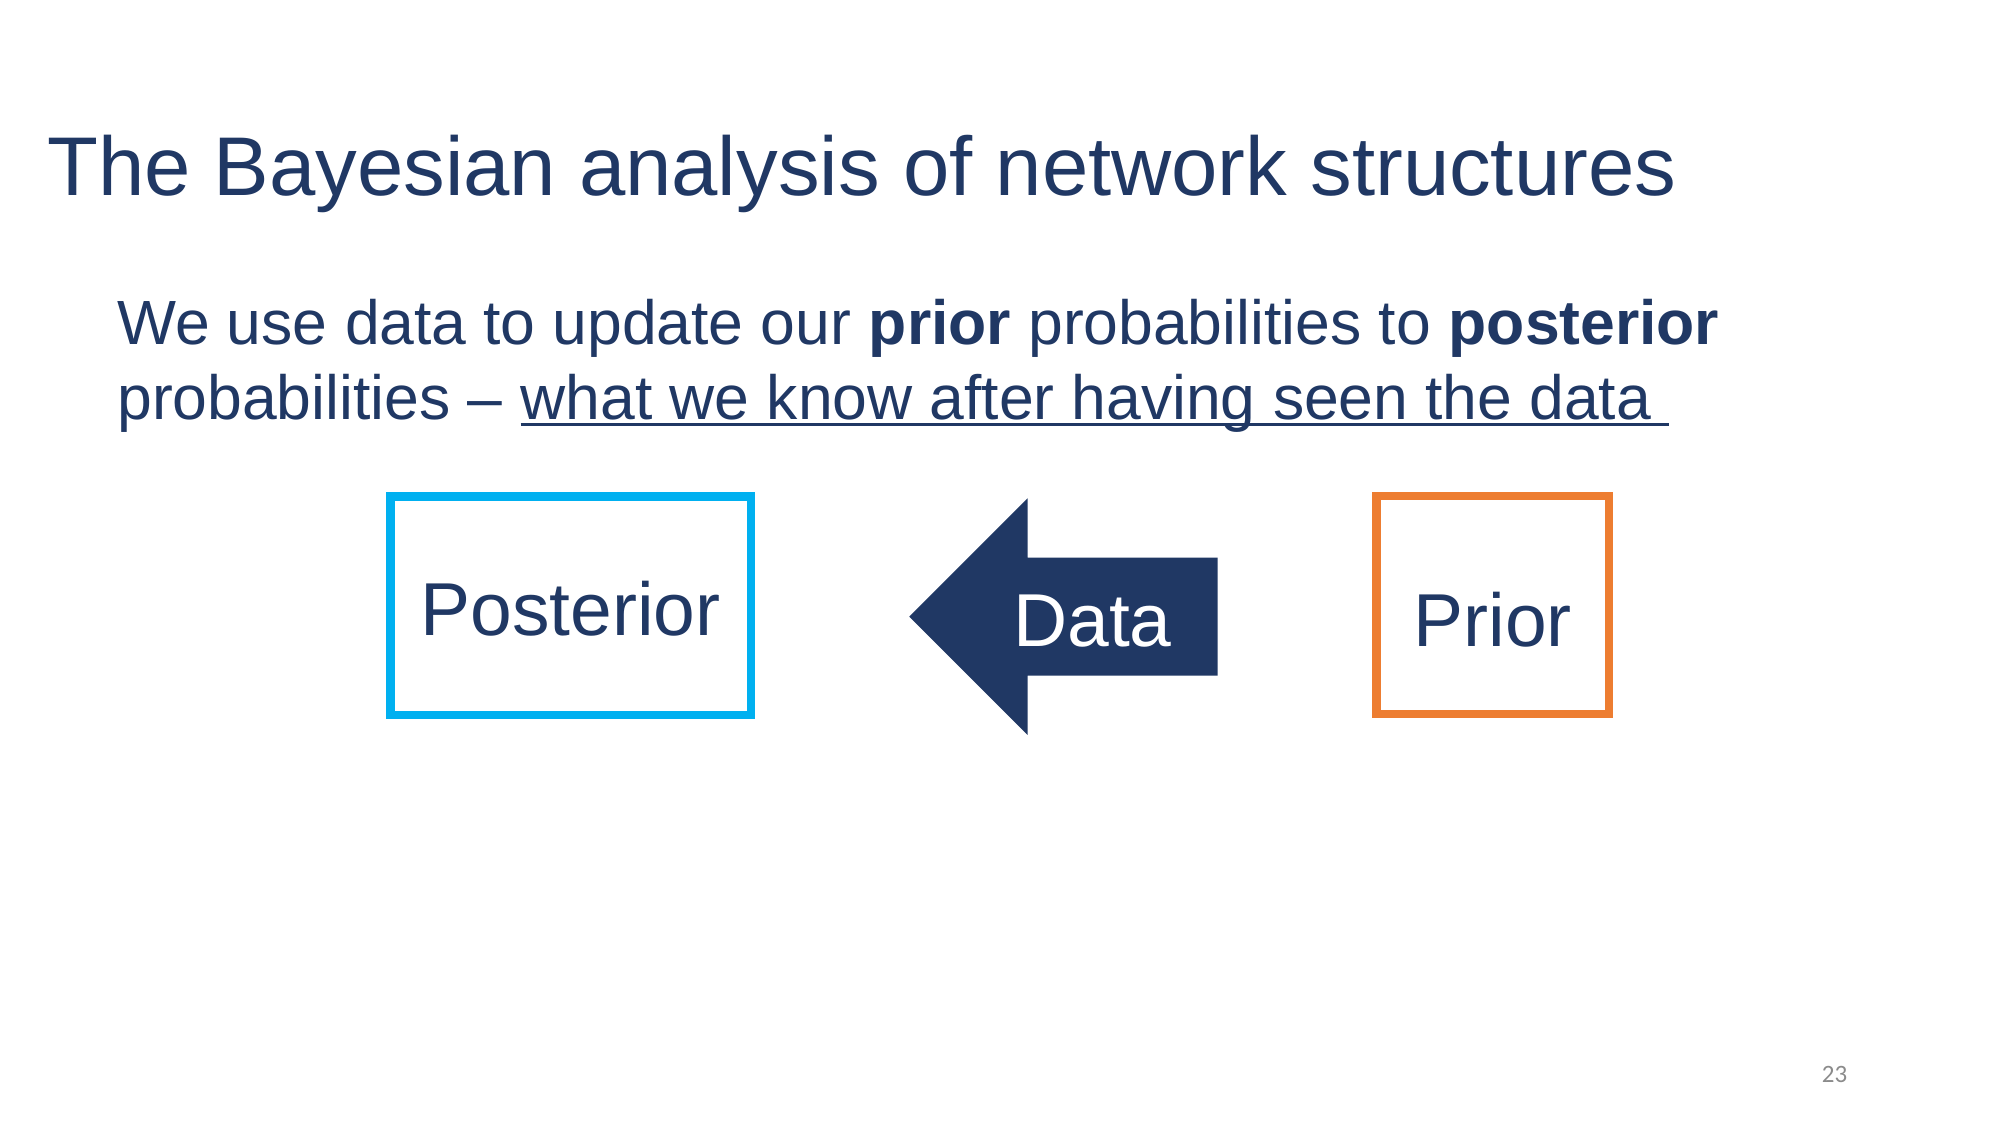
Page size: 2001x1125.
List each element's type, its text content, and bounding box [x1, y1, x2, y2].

text_box We use data to update our prior probabilities to posterior probabilities – what we know after having seen the data [102, 274, 1863, 440]
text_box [390, 495, 1610, 733]
slide_number 23 [1412, 1042, 1863, 1103]
title The Bayesian analysis of network structures [32, 59, 1863, 278]
